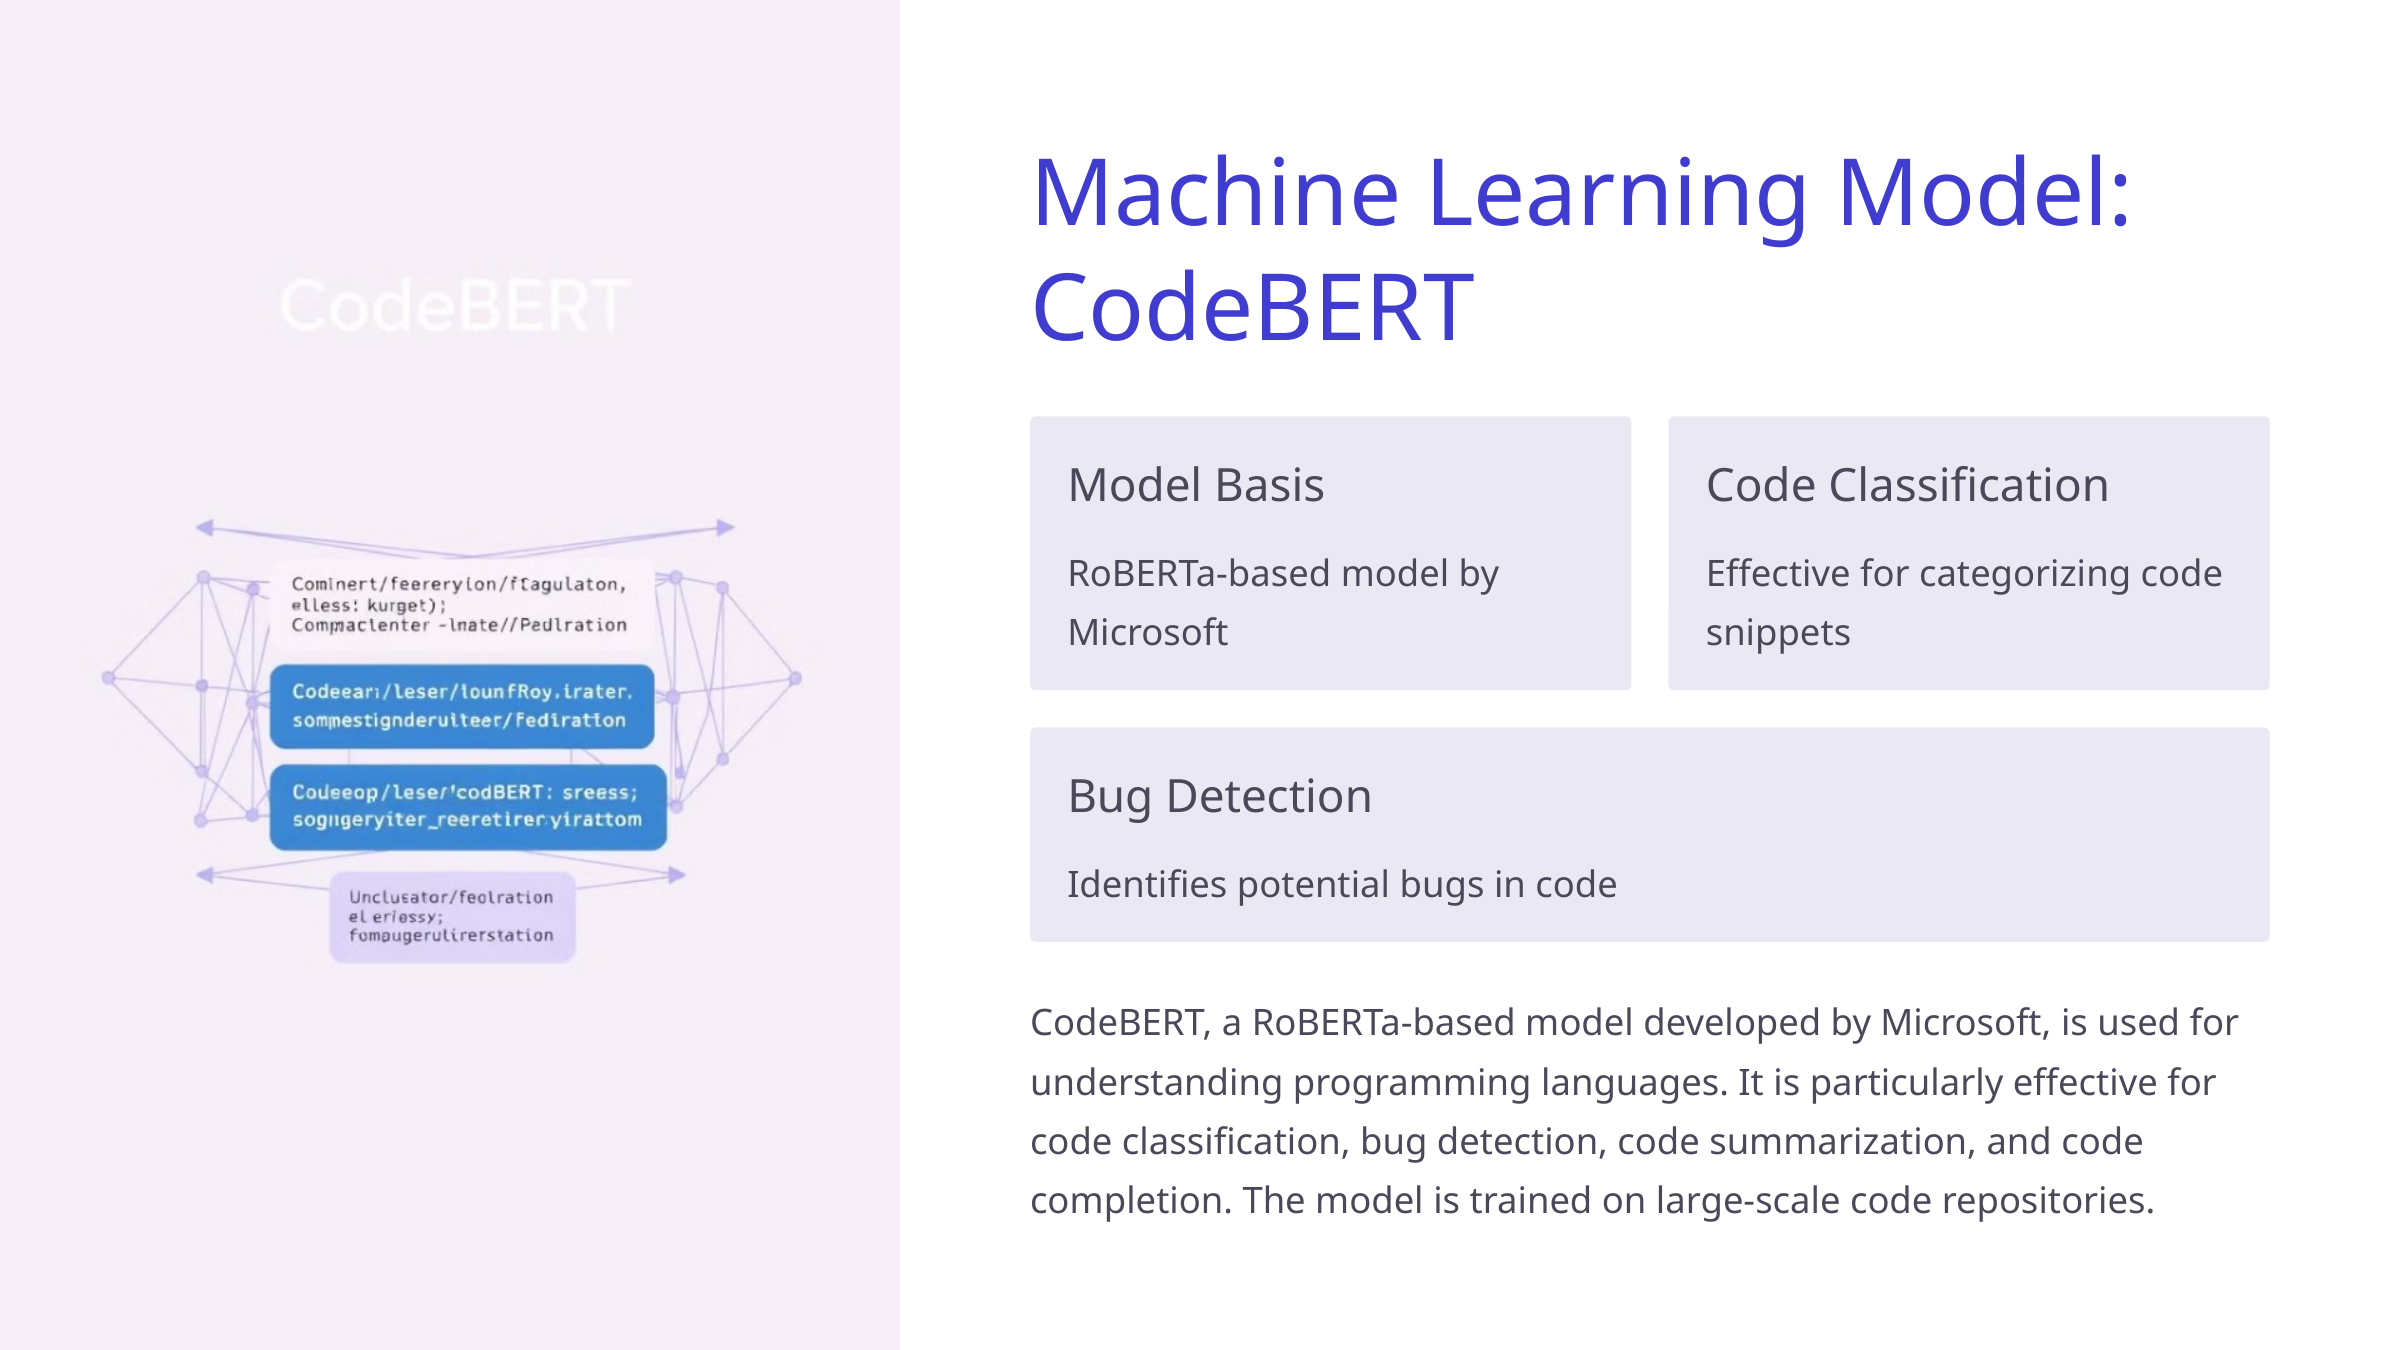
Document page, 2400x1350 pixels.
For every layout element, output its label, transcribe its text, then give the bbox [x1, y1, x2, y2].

text_box [1030, 727, 2270, 942]
picture [0, 0, 900, 1350]
text_box Identifies potential bugs in code [1067, 845, 2233, 905]
text_box RoBERTa-based model by Microsoft [1067, 533, 1595, 653]
text_box Bug Detection [1067, 764, 1533, 823]
text_box CodeBERT, a RoBERTa-based model developed by Microsoft, is used for understanding programming languages. It is particularly effective for code classification, bug detection, code summarization, and code completion. The model is trained on large-scale code repositories. [1030, 983, 2270, 1222]
text_box [1030, 416, 1632, 691]
text_box Model Basis [1067, 453, 1533, 512]
text_box Code Classification [1705, 453, 2171, 512]
text_box Machine Learning Model: CodeBERT [1030, 128, 2270, 361]
text_box [1668, 416, 2270, 691]
text_box Effective for categorizing code snippets [1705, 533, 2233, 653]
